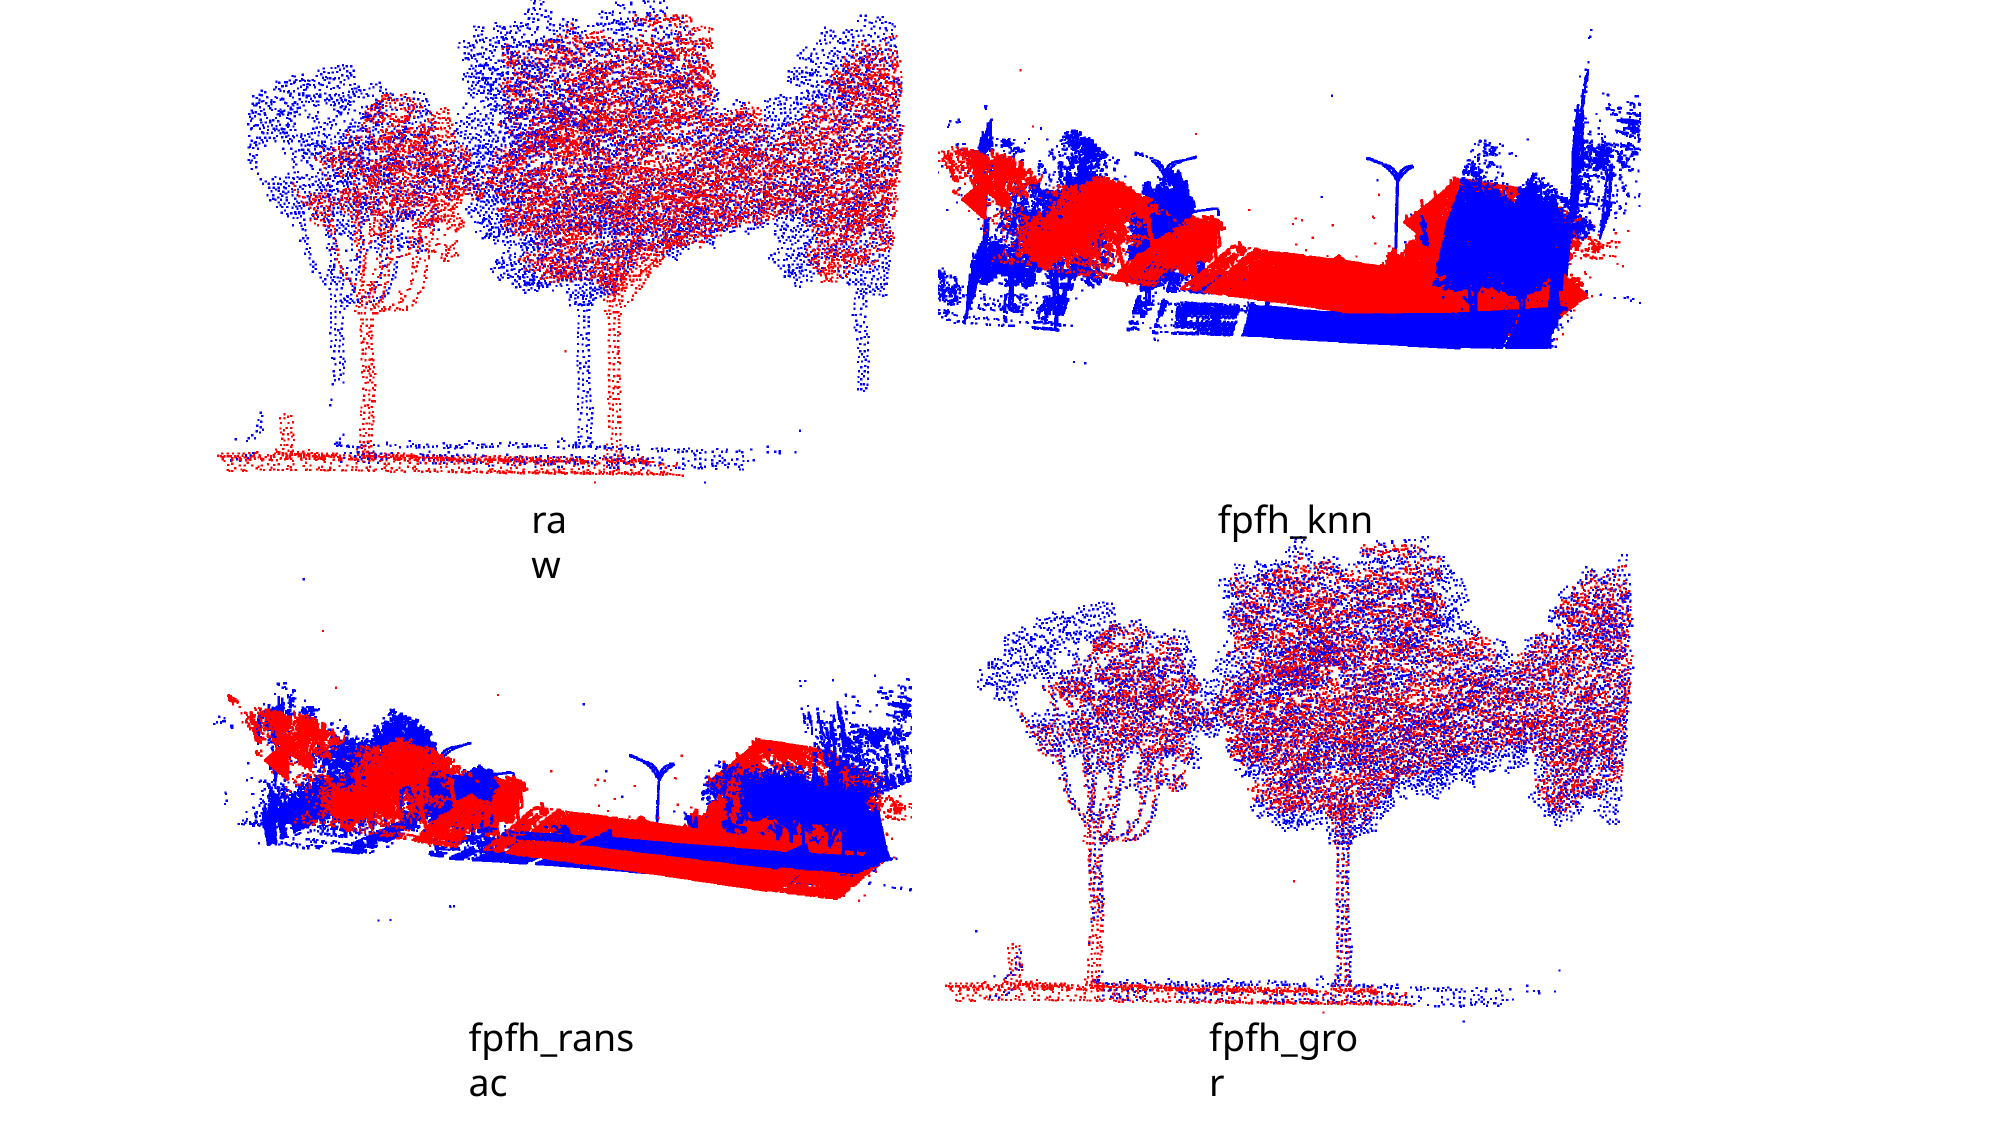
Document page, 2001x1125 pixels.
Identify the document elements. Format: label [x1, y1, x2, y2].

text_box [209, 0, 1641, 1068]
